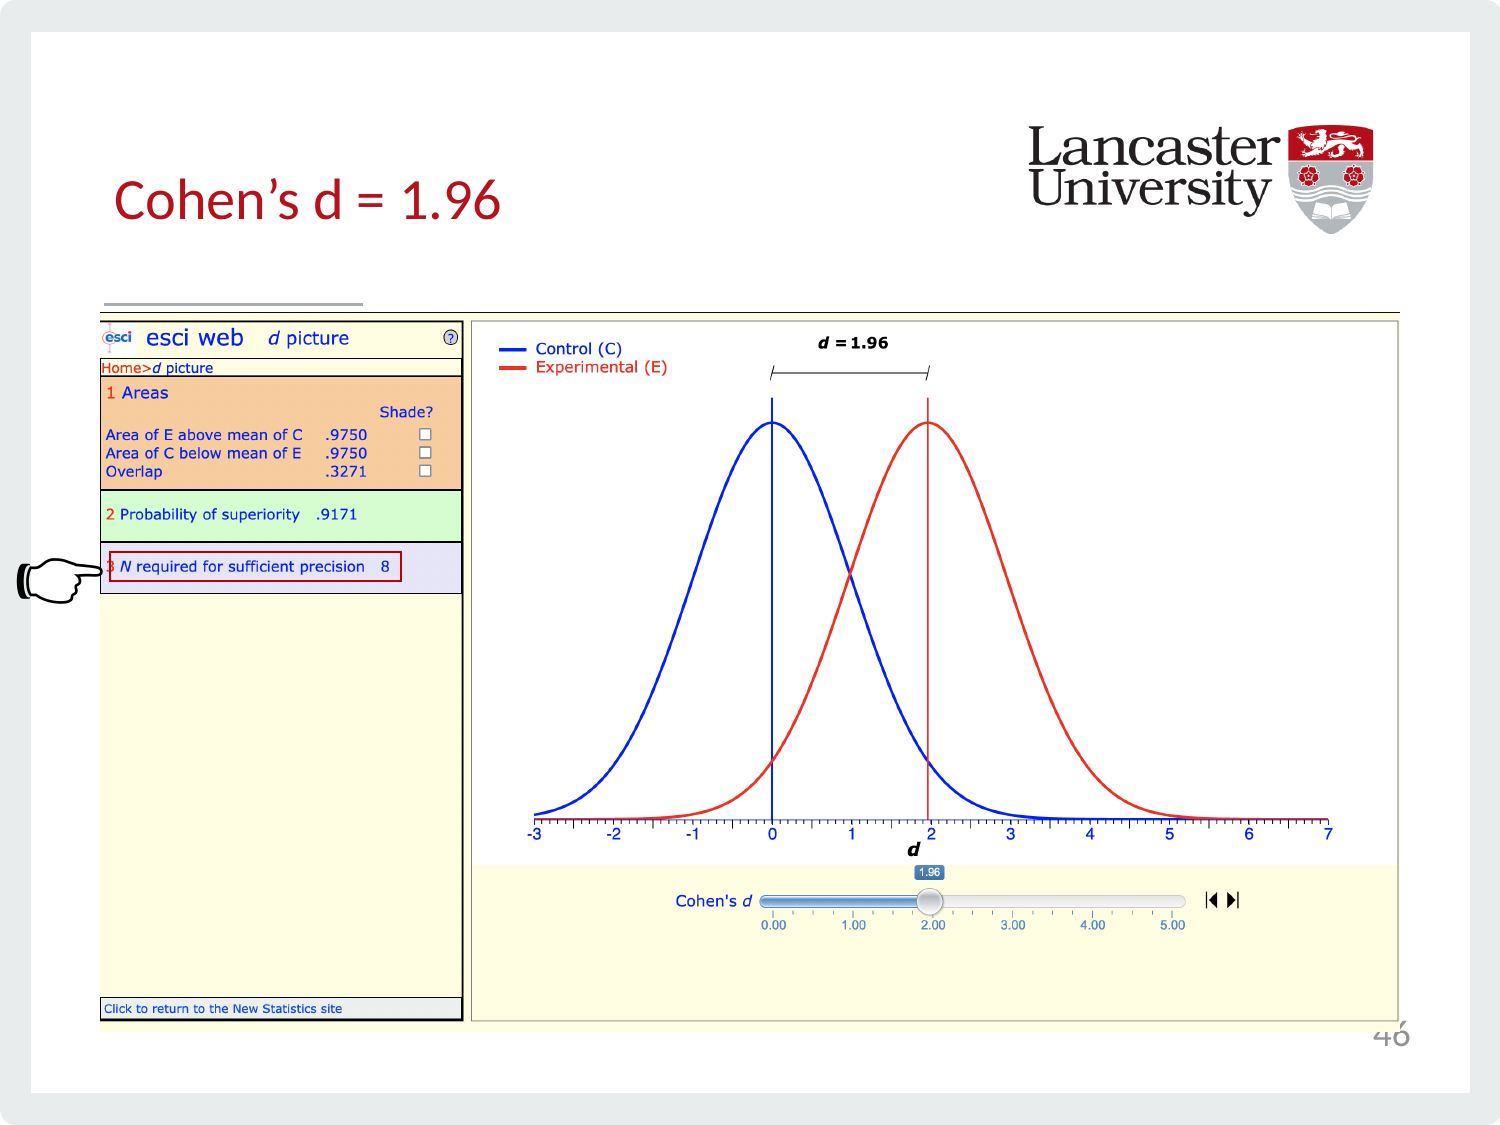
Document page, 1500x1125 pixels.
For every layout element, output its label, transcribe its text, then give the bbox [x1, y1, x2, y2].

title Cohen’s d = 1.96 [99, 109, 976, 278]
text_box 👉 [0, 519, 100, 625]
slide_number 46 [975, 1001, 1426, 1062]
picture [100, 312, 1400, 1032]
